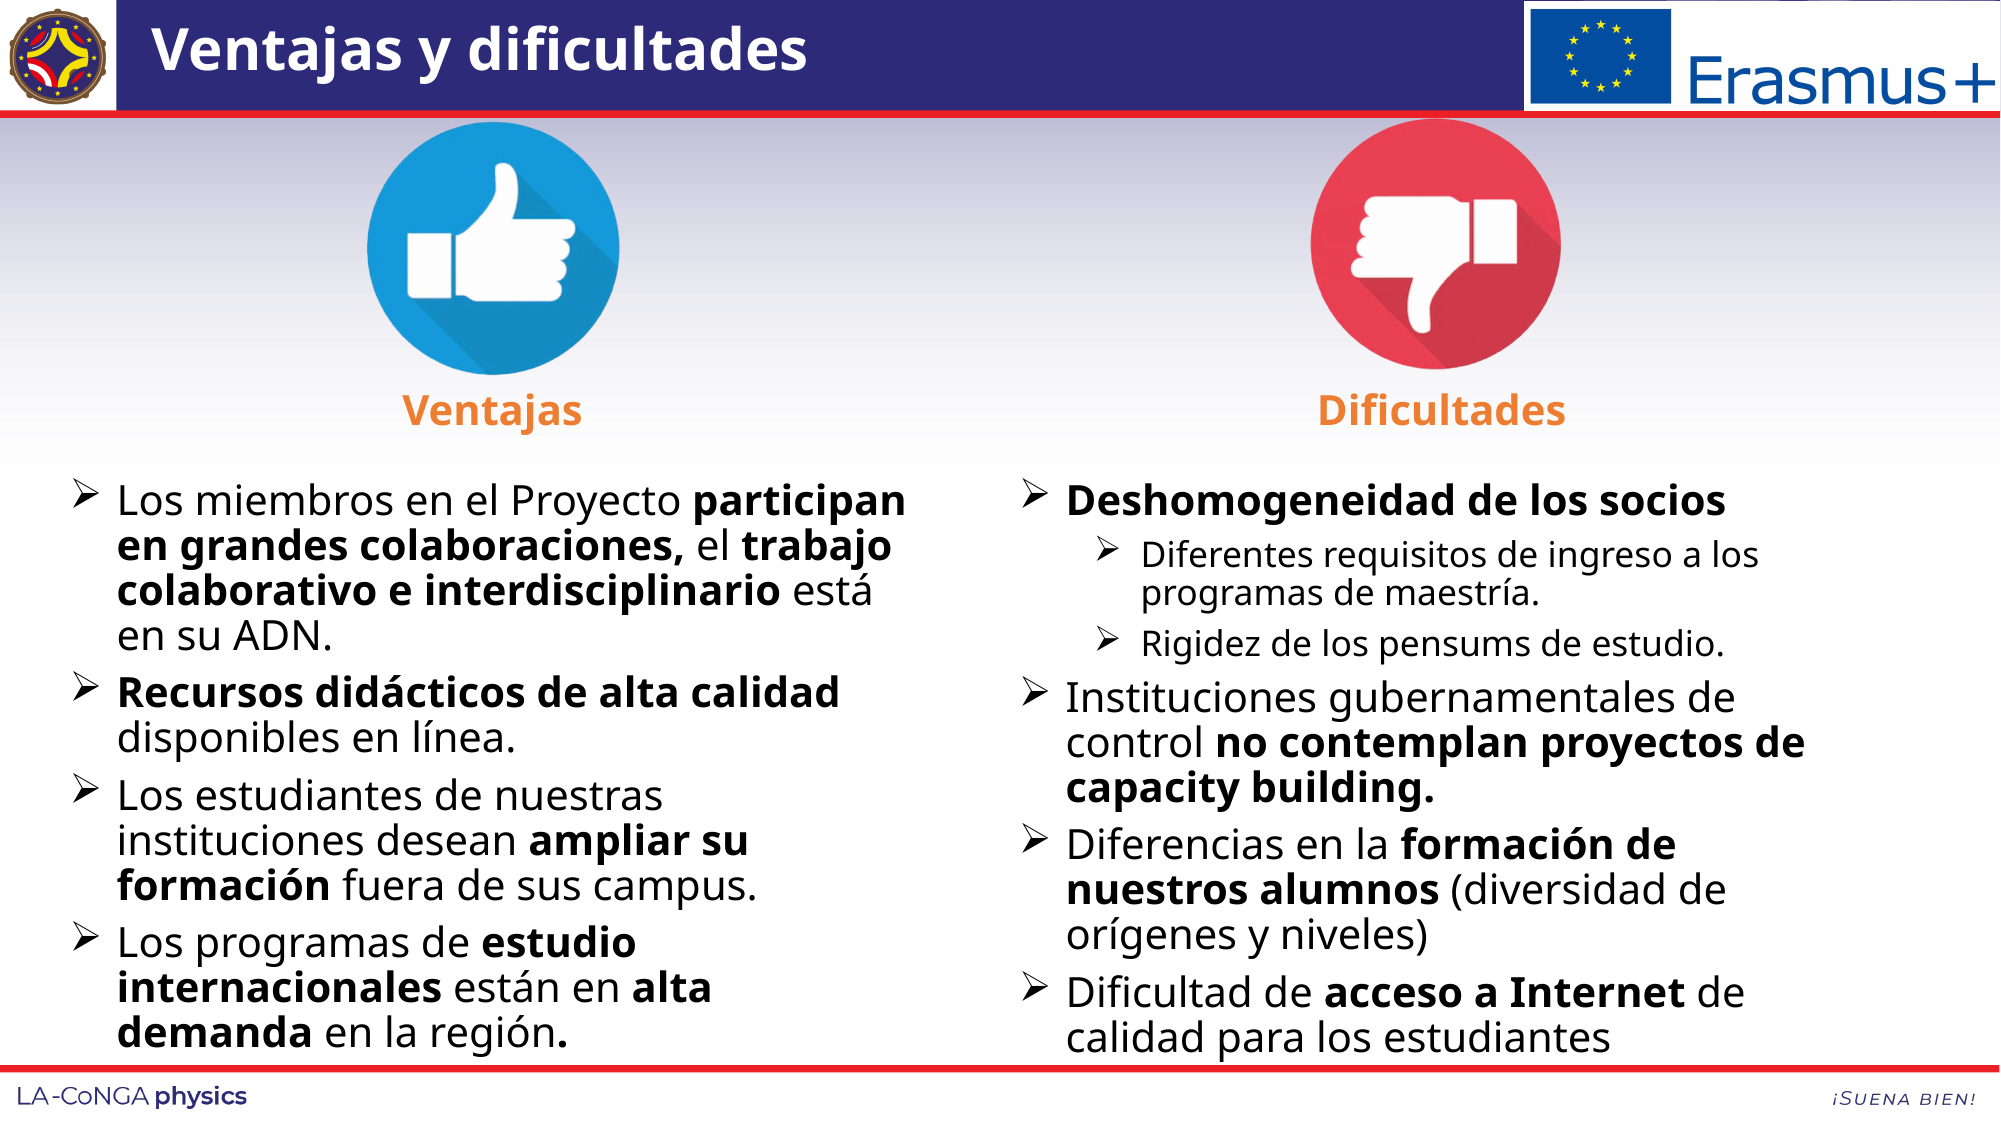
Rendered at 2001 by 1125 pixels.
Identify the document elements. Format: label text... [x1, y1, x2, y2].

picture [1829, 1089, 1980, 1109]
picture [15, 1082, 247, 1111]
picture [0, 0, 2001, 498]
text_box Dificultades Deshomogeneidad de los socios Diferentes requisitos de ingreso a los programas de maestría. Rigidez de los pensums de estudio. Instituciones gubernamentales de control no contemplan proyectos de capacity building. Diferencias en la formación de nuestros alumnos (diversidad de orígenes y niveles) Dificultad de acceso a Internet de calidad para los estudiantes [1003, 319, 1880, 1102]
list Ventajas Los miembros en el Proyecto participan en grandes colaboraciones, el trabajo colaborativo e interdisciplinario está en su ADN. Recursos didácticos de alta calidad disponibles en línea. Los estudiantes de nuestras instituciones desean ampliar su formación fuera de sus campus. Los programas de estudio internacionales están en alta demanda en la región. [54, 319, 931, 1025]
picture [8, 7, 107, 106]
title Ventajas y dificultades [136, 12, 1518, 101]
